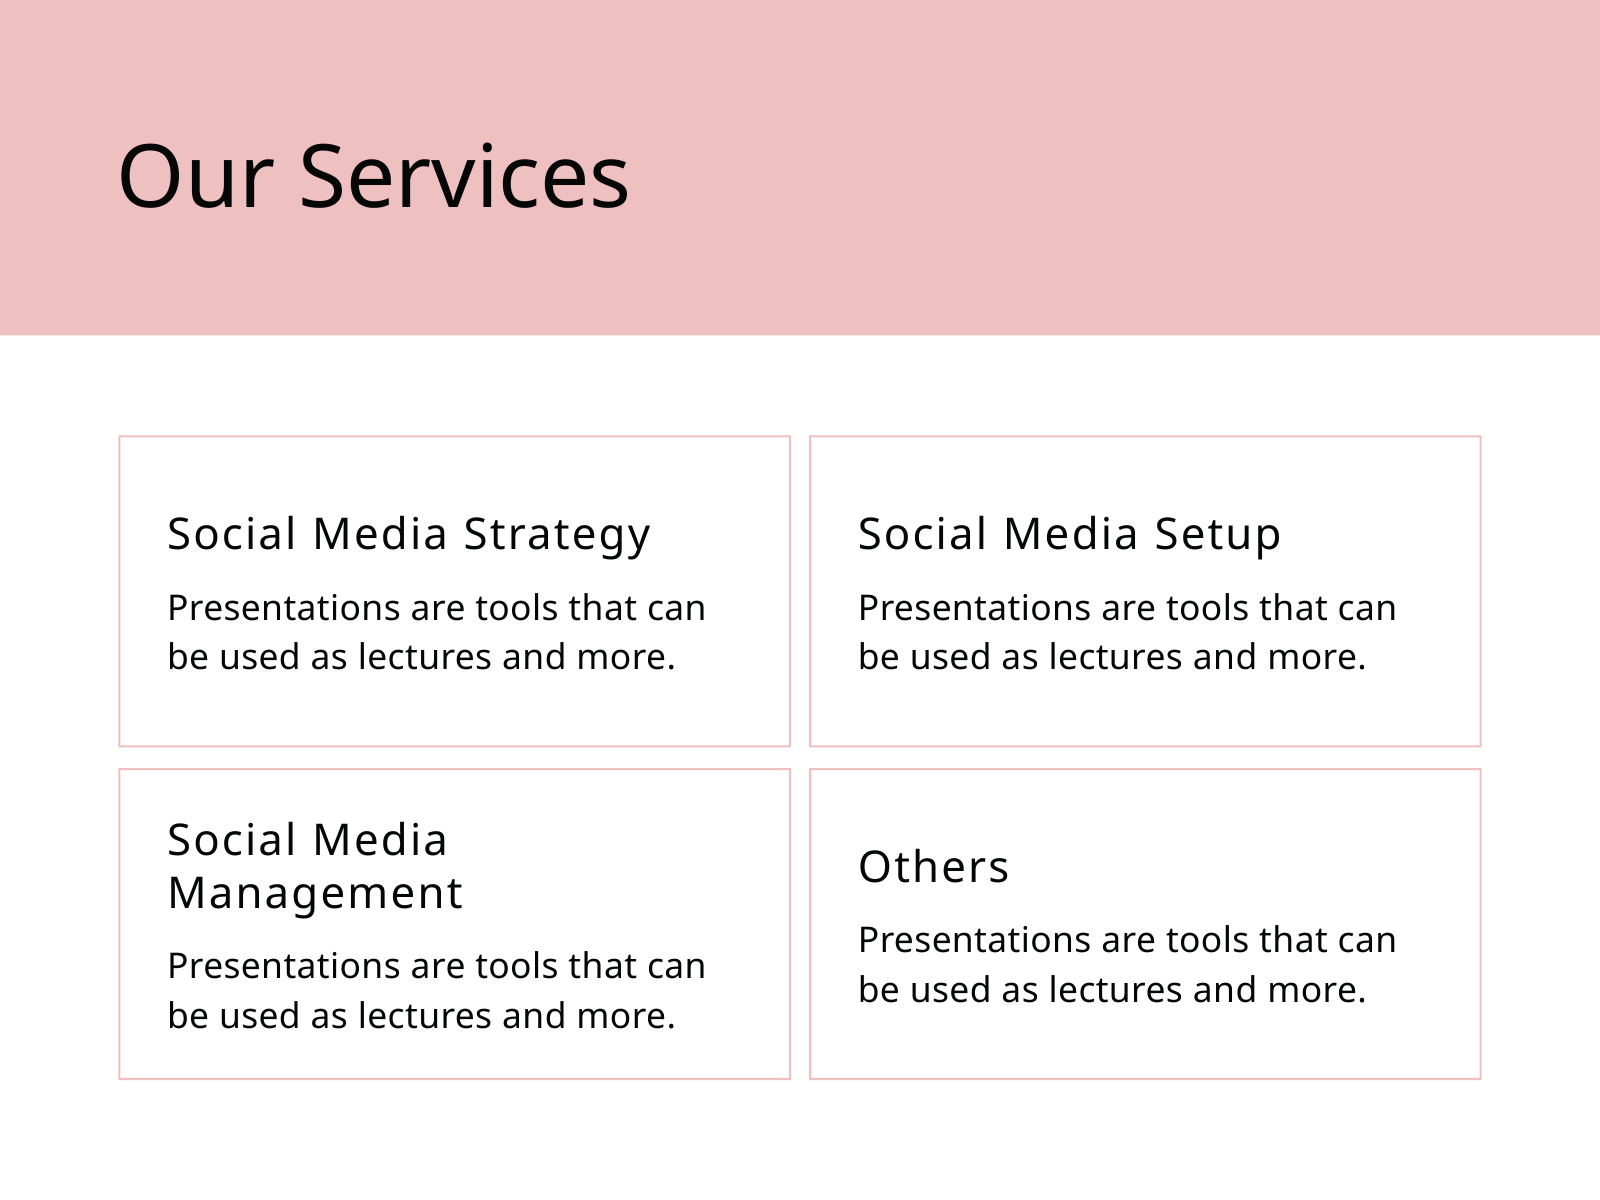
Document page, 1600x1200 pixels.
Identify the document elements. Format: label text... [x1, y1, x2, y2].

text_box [166, 507, 743, 675]
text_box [857, 507, 1433, 675]
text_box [808, 435, 1482, 748]
text_box Our Services [116, 119, 1483, 225]
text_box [118, 435, 792, 748]
text_box [0, 0, 1600, 336]
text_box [808, 767, 1482, 1081]
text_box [118, 767, 792, 1081]
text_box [166, 814, 743, 1034]
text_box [857, 840, 1433, 1008]
